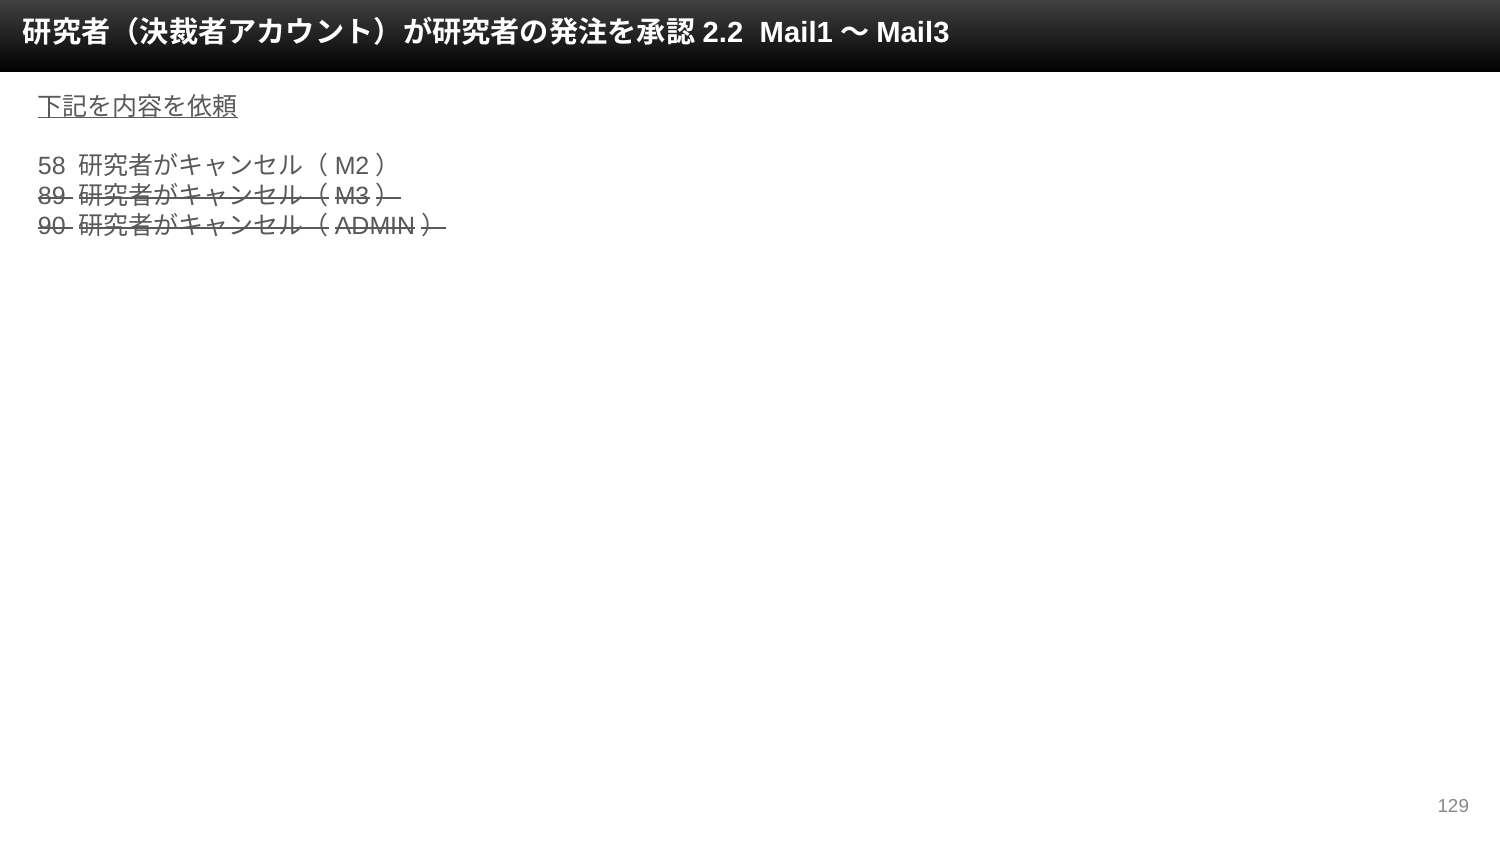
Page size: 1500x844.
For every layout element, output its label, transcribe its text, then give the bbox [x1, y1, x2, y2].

text_box ‹#› [1378, 782, 1481, 827]
text_box 下記を内容を依頼 58 研究者がキャンセル（M2） 89 研究者がキャンセル（M3） 90 研究者がキャンセル（ADMIN） [22, 75, 1430, 255]
text_box 研究者（決裁者アカウント）が研究者の発注を承認2.2 Mail1～Mail3 [22, 13, 1291, 59]
text_box [0, 0, 1500, 72]
